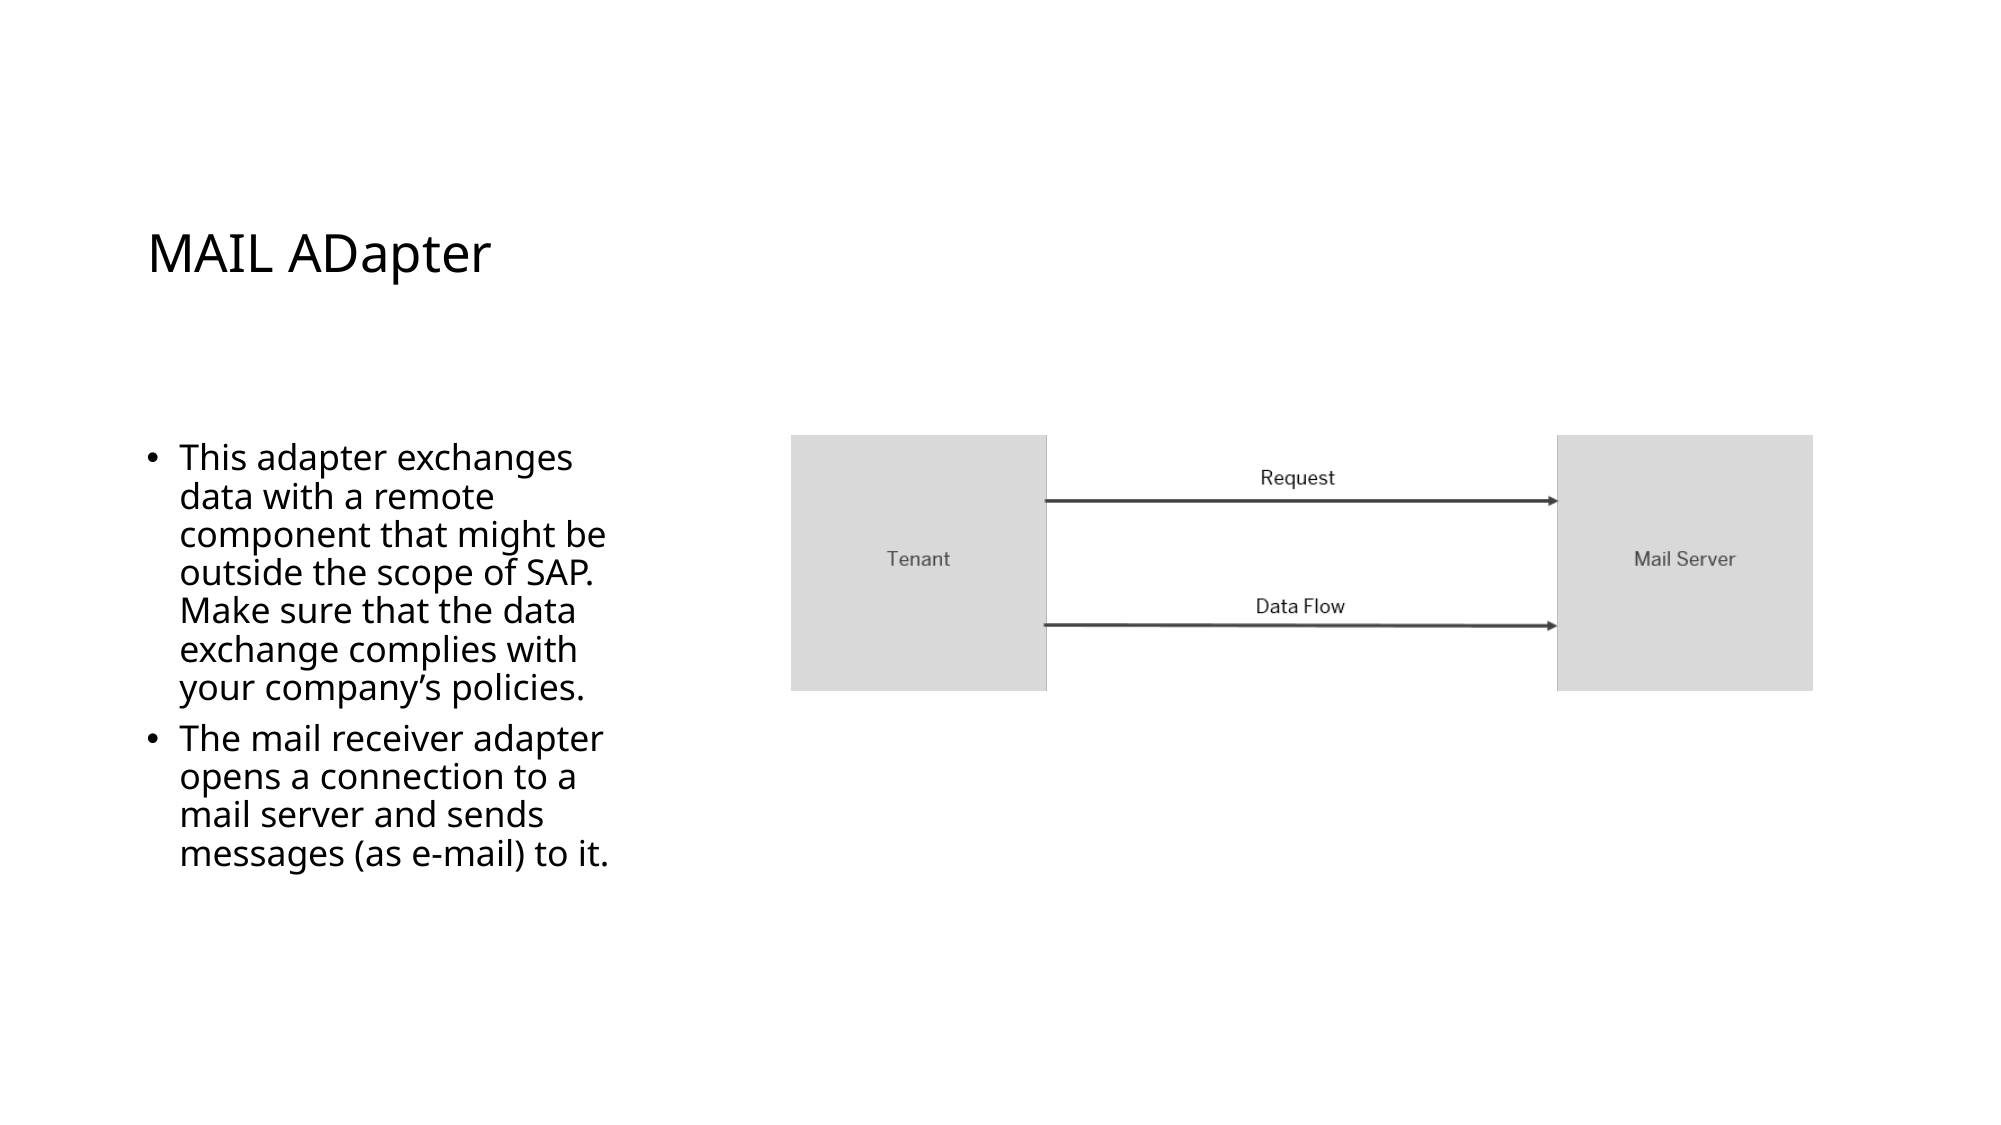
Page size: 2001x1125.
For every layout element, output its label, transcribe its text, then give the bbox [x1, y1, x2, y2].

picture [791, 435, 1813, 691]
title MAIL ADapter [131, 158, 636, 354]
list This adapter exchanges data with a remote component that might be outside the scope of SAP. Make sure that the data exchange complies with your company’s policies. The mail receiver adapter opens a connection to a mail server and sends messages (as e-mail) to it. [131, 432, 635, 968]
